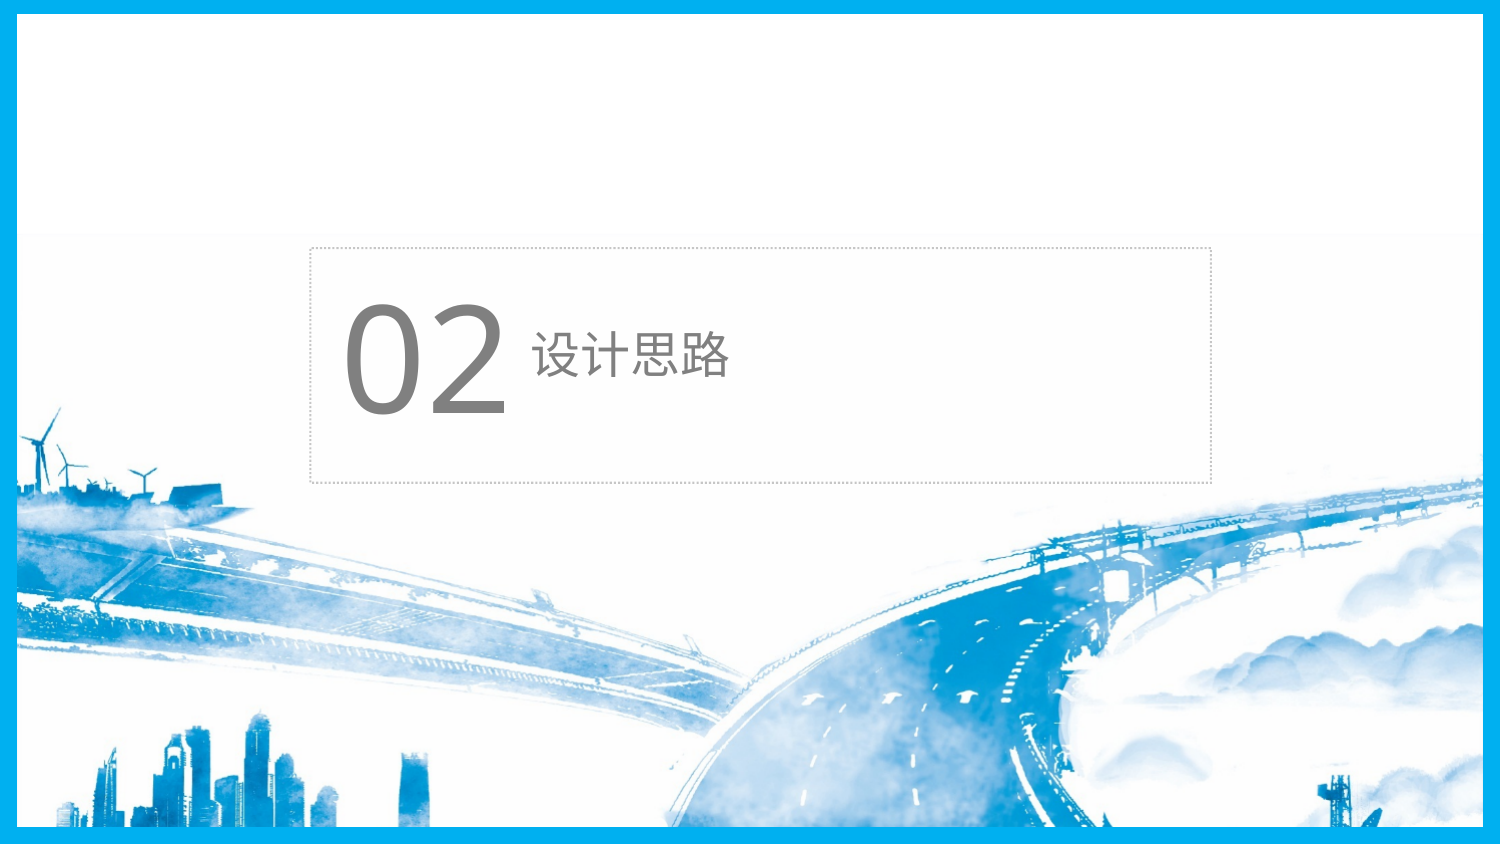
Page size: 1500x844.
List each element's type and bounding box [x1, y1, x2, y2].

picture [18, 15, 1482, 826]
picture [29, 613, 36, 622]
text_box [0, 0, 1500, 844]
picture [1075, 815, 1082, 821]
